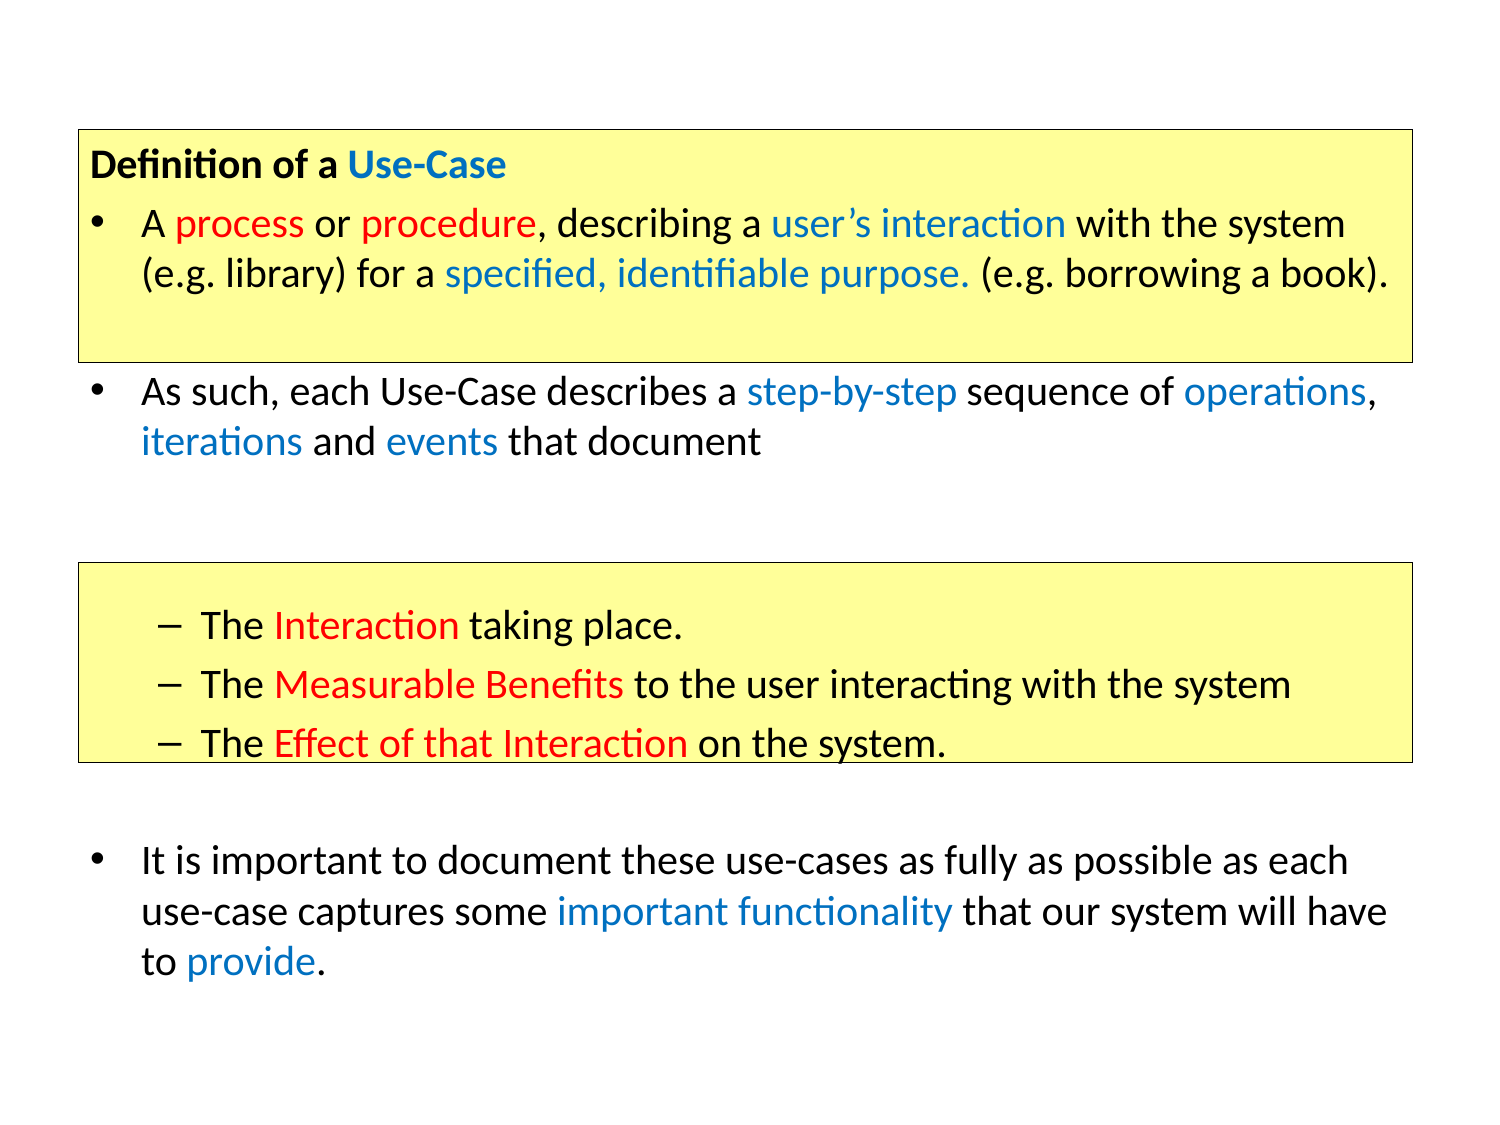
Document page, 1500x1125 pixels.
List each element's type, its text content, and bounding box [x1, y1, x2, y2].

list Definition of a Use-Case A process or procedure, describing a user’s interaction with the system (e.g. library) for a specified, identifiable purpose. (e.g. borrowing a book). As such, each Use-Case describes a step-by-step sequence of operations, iterations and events that document The Interaction taking place. The Measurable Benefits to the user interacting with the system The Effect of that Interaction on the system. It is important to document these use-cases as fully as possible as each use-case captures some important functionality that our system will have to provide. [75, 129, 1422, 1005]
